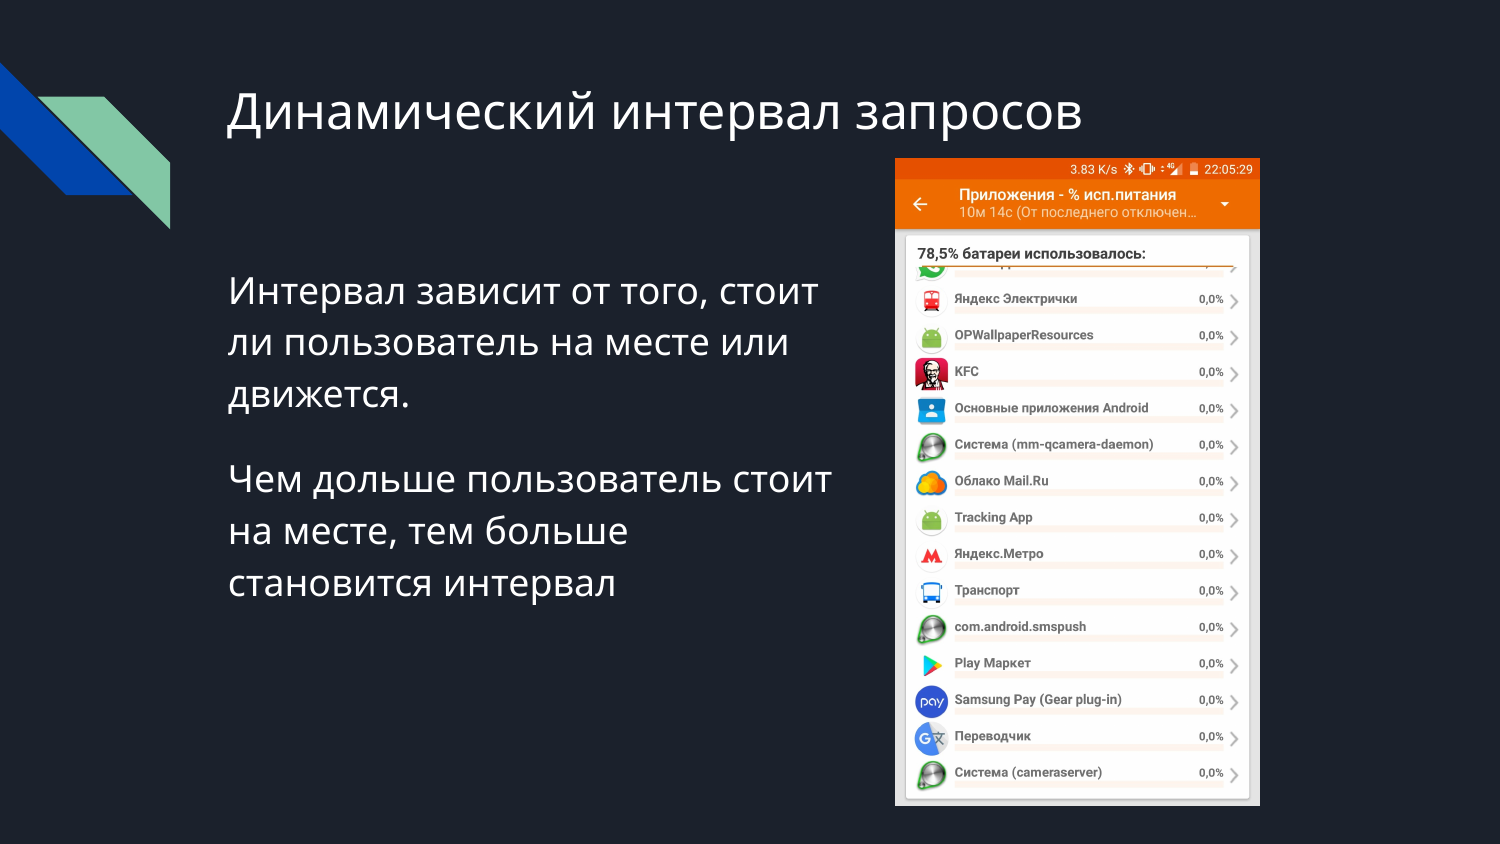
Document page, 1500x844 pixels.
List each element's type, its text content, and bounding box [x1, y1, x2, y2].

list Интервал зависит от того, стоит ли пользователь на месте или движется. Чем дольше пользователь стоит на месте, тем больше становится интервал [212, 244, 857, 599]
title Динамический интервал запросов [212, 64, 1368, 215]
picture [895, 158, 1260, 806]
